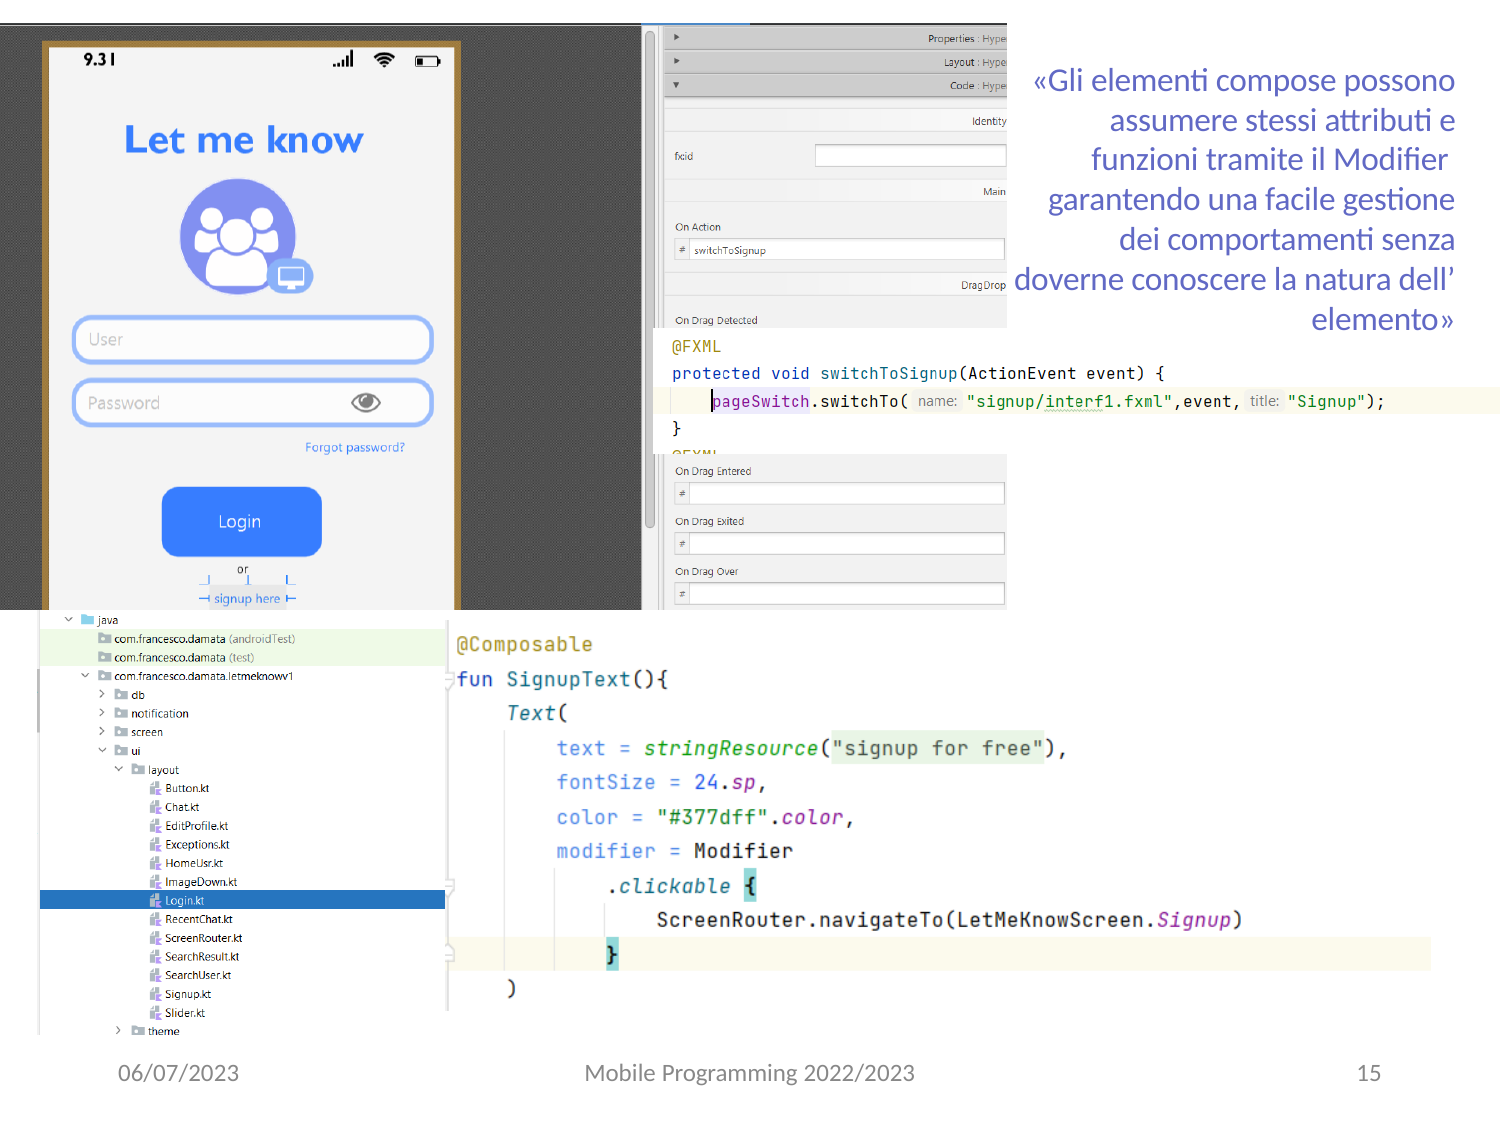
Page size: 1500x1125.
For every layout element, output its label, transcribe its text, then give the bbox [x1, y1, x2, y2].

picture [0, 23, 1500, 1035]
slide_number 15 [1350, 1060, 1389, 1090]
footer Mobile Programming 2022/2023 [582, 1060, 918, 1090]
text_box «Gli elementi compose possono assumere stessi attributi e funzioni tramite il Modifier garantendo una facile gestione dei comportamenti senza doverne conoscere la natura dell’ elemento» [1010, 50, 1500, 327]
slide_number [116, 1060, 242, 1090]
